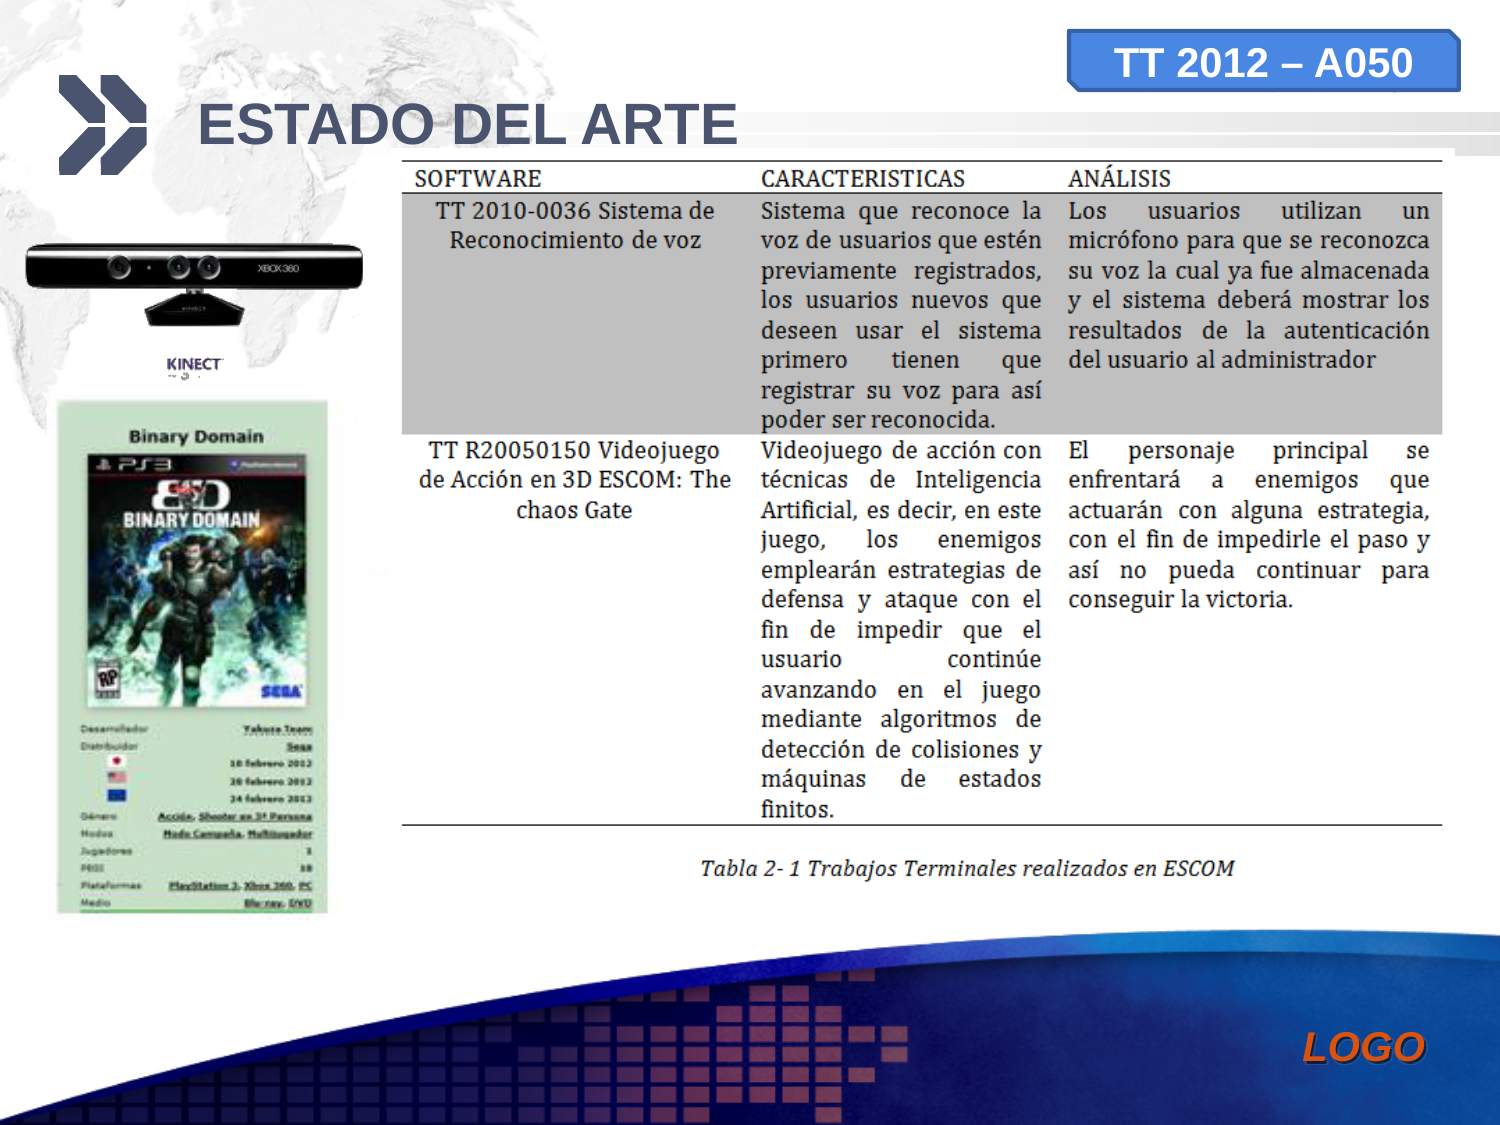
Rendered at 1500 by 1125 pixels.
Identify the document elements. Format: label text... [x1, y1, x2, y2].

title ESTADO DEL ARTE [150, 75, 1388, 168]
text_box TT 2012 – A050 [1066, 28, 1461, 93]
picture [0, 0, 1500, 1125]
